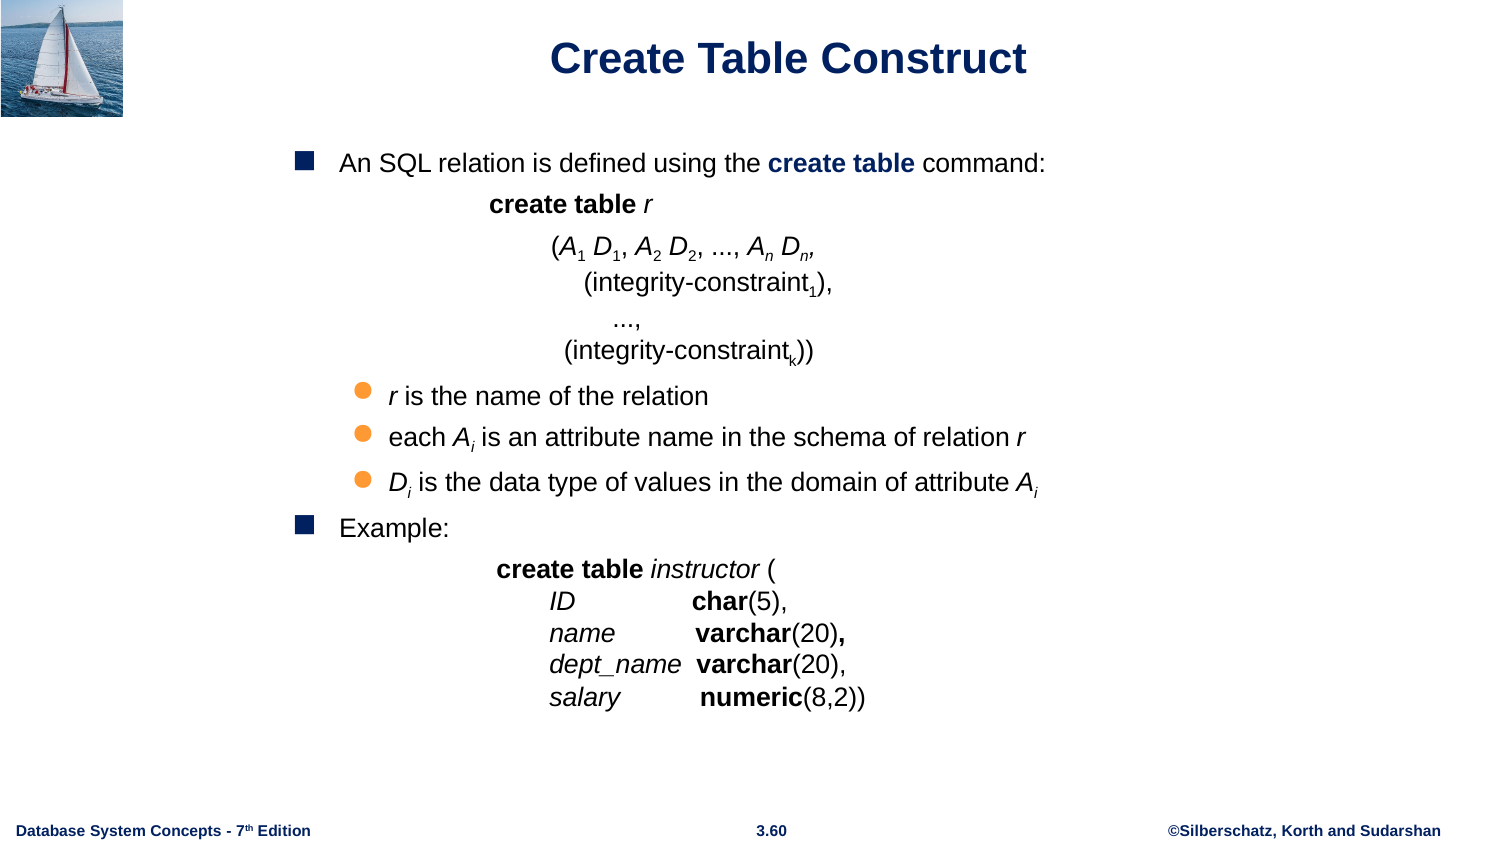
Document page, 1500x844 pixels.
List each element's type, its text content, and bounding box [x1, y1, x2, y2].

picture [0, 0, 123, 117]
list An SQL relation is defined using the create table command: create table r (A1 D1, A2 D2, ..., An Dn, (integrity-constraint1), ..., (integrity-constraintk)) r is the name of the relation each Ai is an attribute name in the schema of relation r Di is the data type of values in the domain of attribute Ai Example: create table instructor ( ID char(5), name varchar(20), dept_name varchar(20), salary numeric(8,2)) [282, 138, 1190, 761]
title Create Table Construct [125, 14, 1452, 90]
